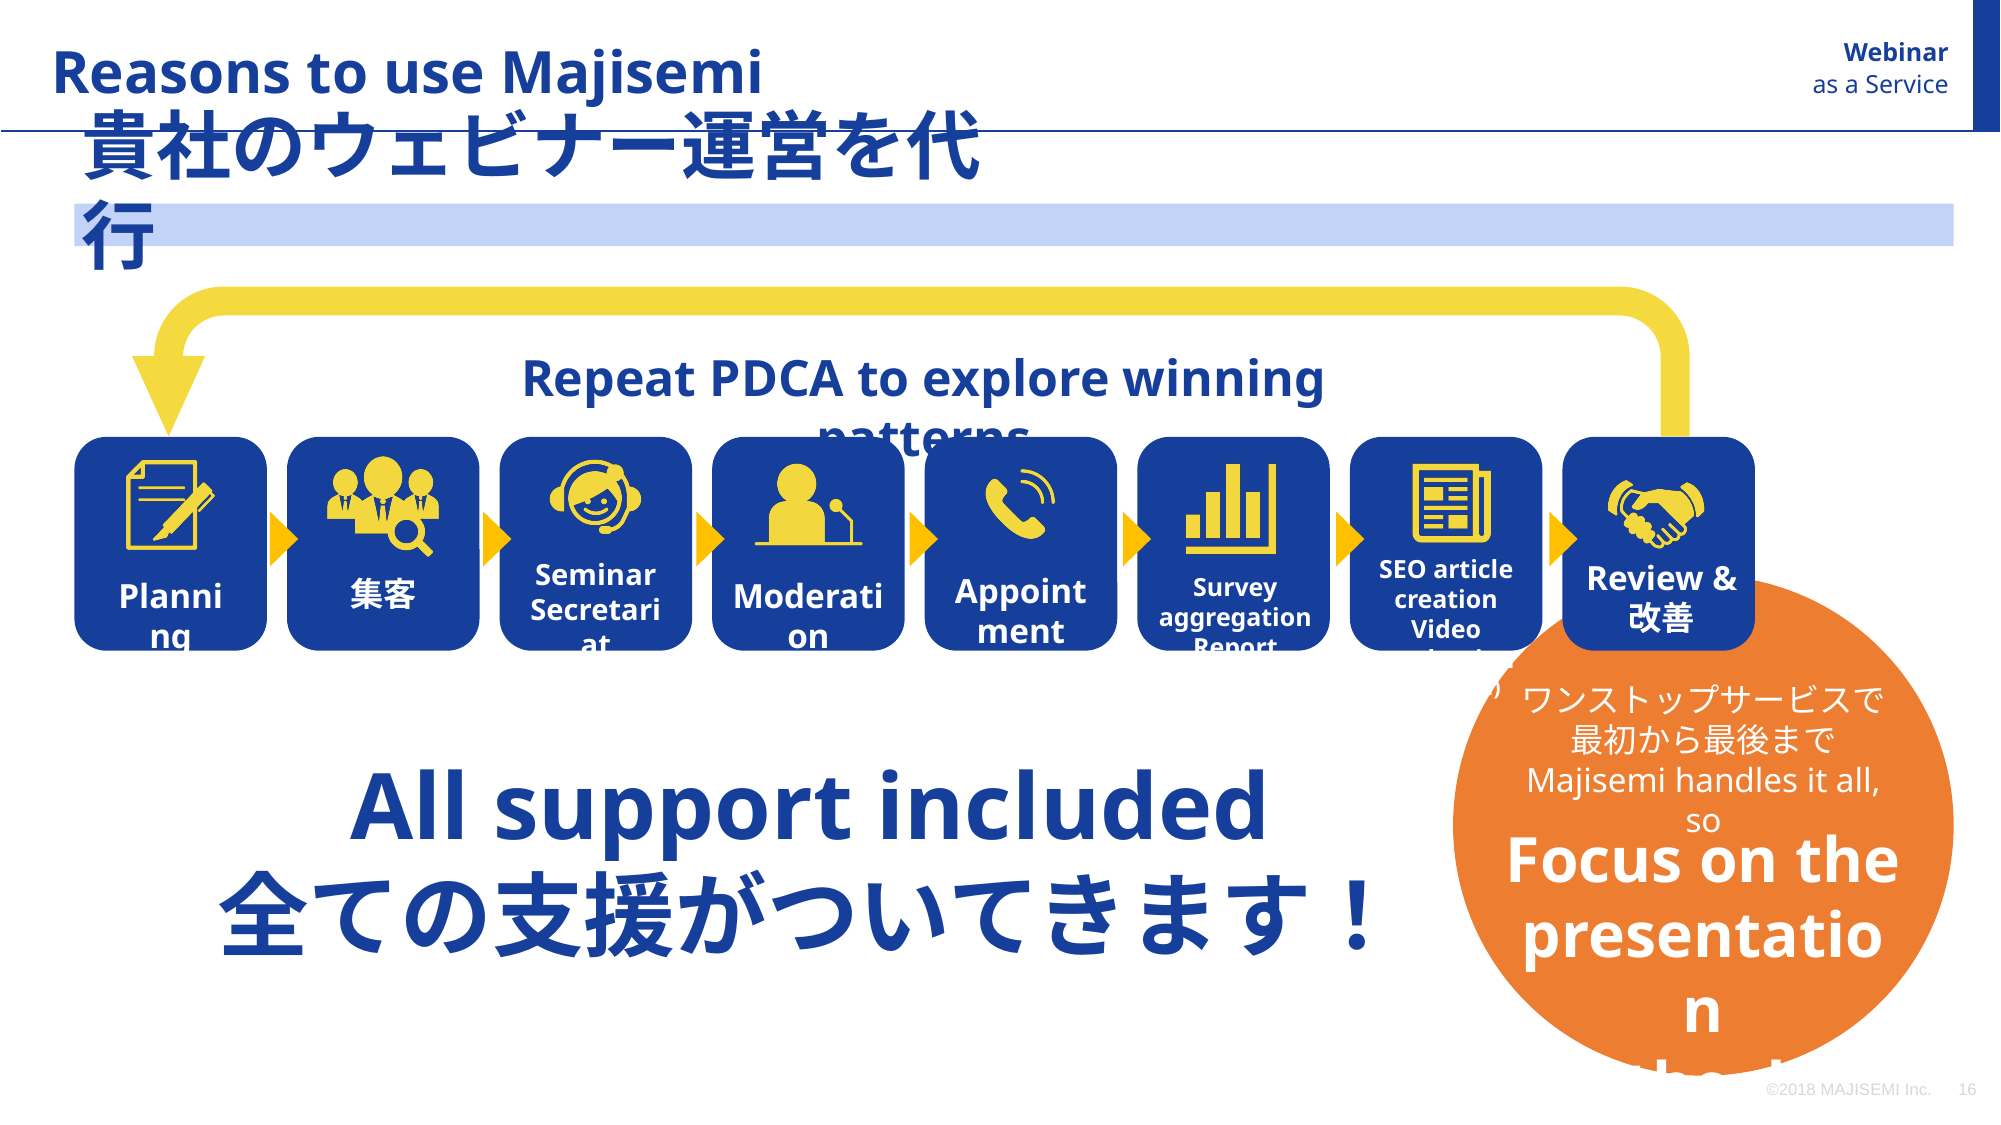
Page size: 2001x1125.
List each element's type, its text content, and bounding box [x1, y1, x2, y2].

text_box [286, 574, 480, 651]
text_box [711, 436, 905, 509]
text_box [924, 436, 1118, 509]
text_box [74, 436, 268, 651]
text_box Repeat PDCA to explore winning patterns [422, 339, 1425, 475]
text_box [1349, 574, 1543, 651]
text_box 貴社のウェビナー運営を代行 [66, 143, 1063, 286]
table_cell [66, 135, 1063, 139]
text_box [499, 436, 693, 509]
picture [1395, 447, 1508, 559]
text_box [1507, 582, 1899, 669]
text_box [1489, 671, 1917, 980]
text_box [1137, 436, 1334, 509]
text_box [1453, 704, 1484, 946]
text_box [1063, 203, 1954, 247]
text_box Webinar as a Service [1710, 27, 1964, 106]
slide_number ‹#› [1937, 1058, 1992, 1119]
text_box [1349, 436, 1543, 509]
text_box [286, 436, 480, 509]
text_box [924, 574, 1118, 651]
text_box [1299, 511, 1396, 567]
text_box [1562, 436, 1759, 651]
picture [1167, 445, 1295, 573]
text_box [1137, 574, 1334, 651]
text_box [269, 511, 1162, 567]
text_box [132, 286, 1690, 435]
text_box Reasons to use Majisemi [36, 17, 1763, 113]
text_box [711, 574, 905, 651]
text_box All support included 全ての支援がついてきます！ [168, 740, 1453, 975]
text_box [1973, 0, 2000, 130]
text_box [499, 574, 693, 651]
text_box 貴社のウェビナー運営を代行 [66, 80, 1063, 130]
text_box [1506, 511, 1578, 567]
text_box [1922, 703, 1954, 948]
text_box [1513, 988, 1894, 1076]
text_box ©2018 MAJISEMI Inc. [1707, 1058, 1937, 1119]
